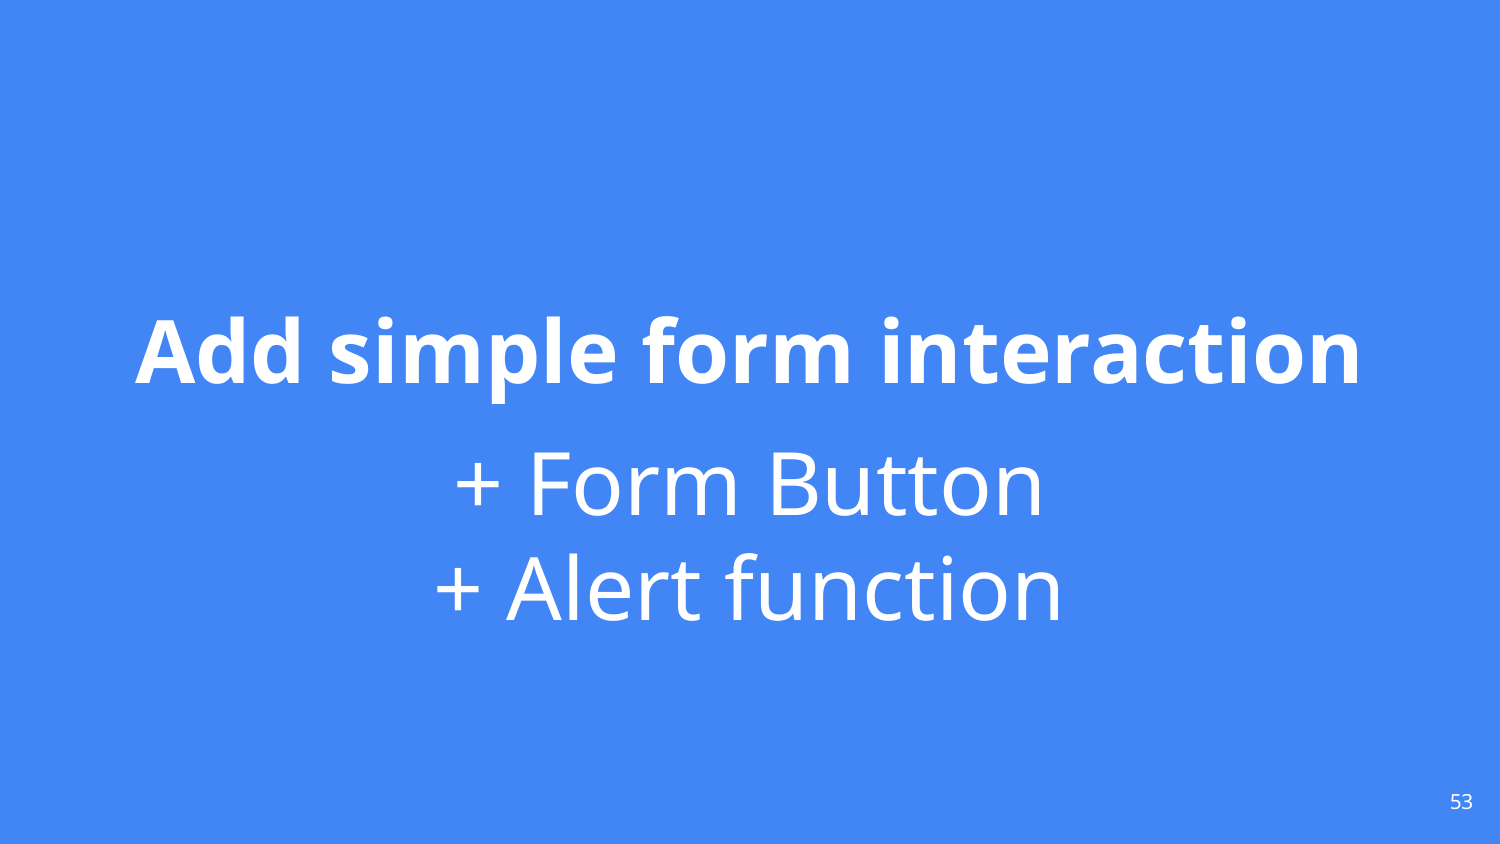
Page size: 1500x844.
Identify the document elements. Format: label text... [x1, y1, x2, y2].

title + Form Button + Alert function [75, 502, 1425, 669]
title Add simple form interaction [75, 265, 1425, 432]
slide_number 53 [1398, 770, 1489, 835]
